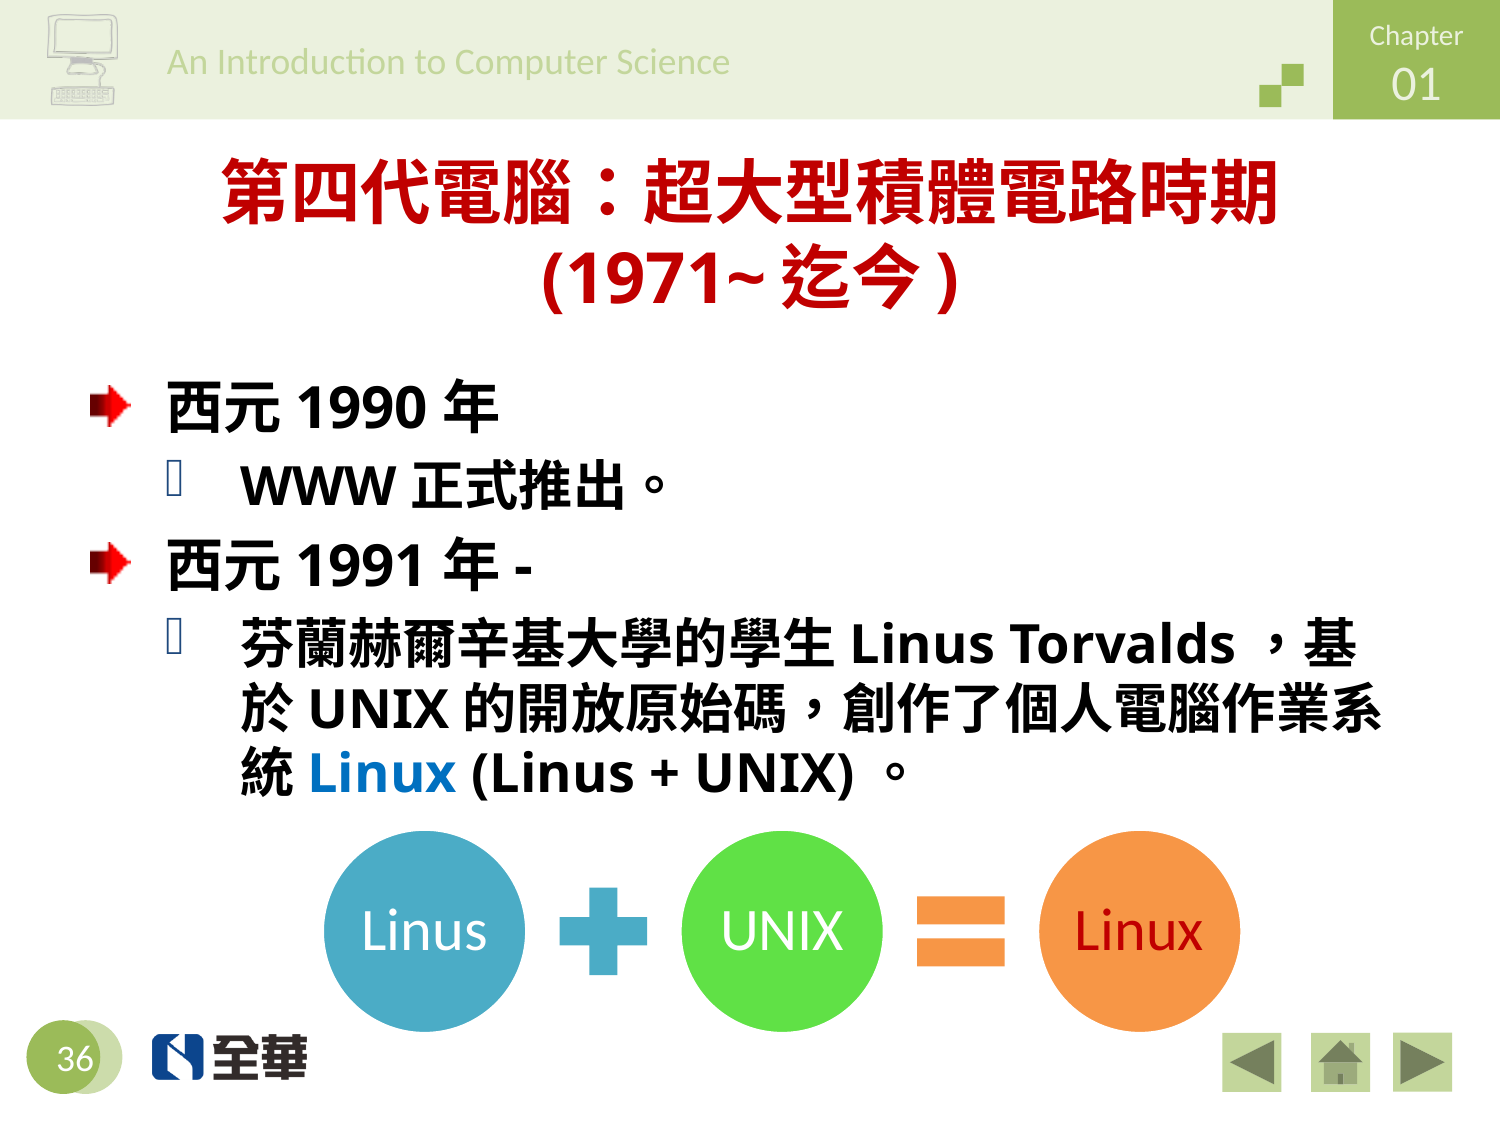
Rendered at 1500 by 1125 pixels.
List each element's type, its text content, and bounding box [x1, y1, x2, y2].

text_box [321, 820, 1243, 1042]
picture [90, 542, 131, 584]
picture [47, 14, 118, 106]
title 第四代電腦：超大型積體電路時期 (1971~迄今) [75, 138, 1425, 327]
list 西元1990年 WWW正式推出。 西元1991年- 芬蘭赫爾辛基大學的學生Linus Torvalds，基於UNIX的開放原始碼，創作了個人電腦作業系統Linux (Linus + UNIX)。 [75, 363, 1425, 1005]
picture [90, 385, 131, 427]
picture [152, 1034, 307, 1080]
